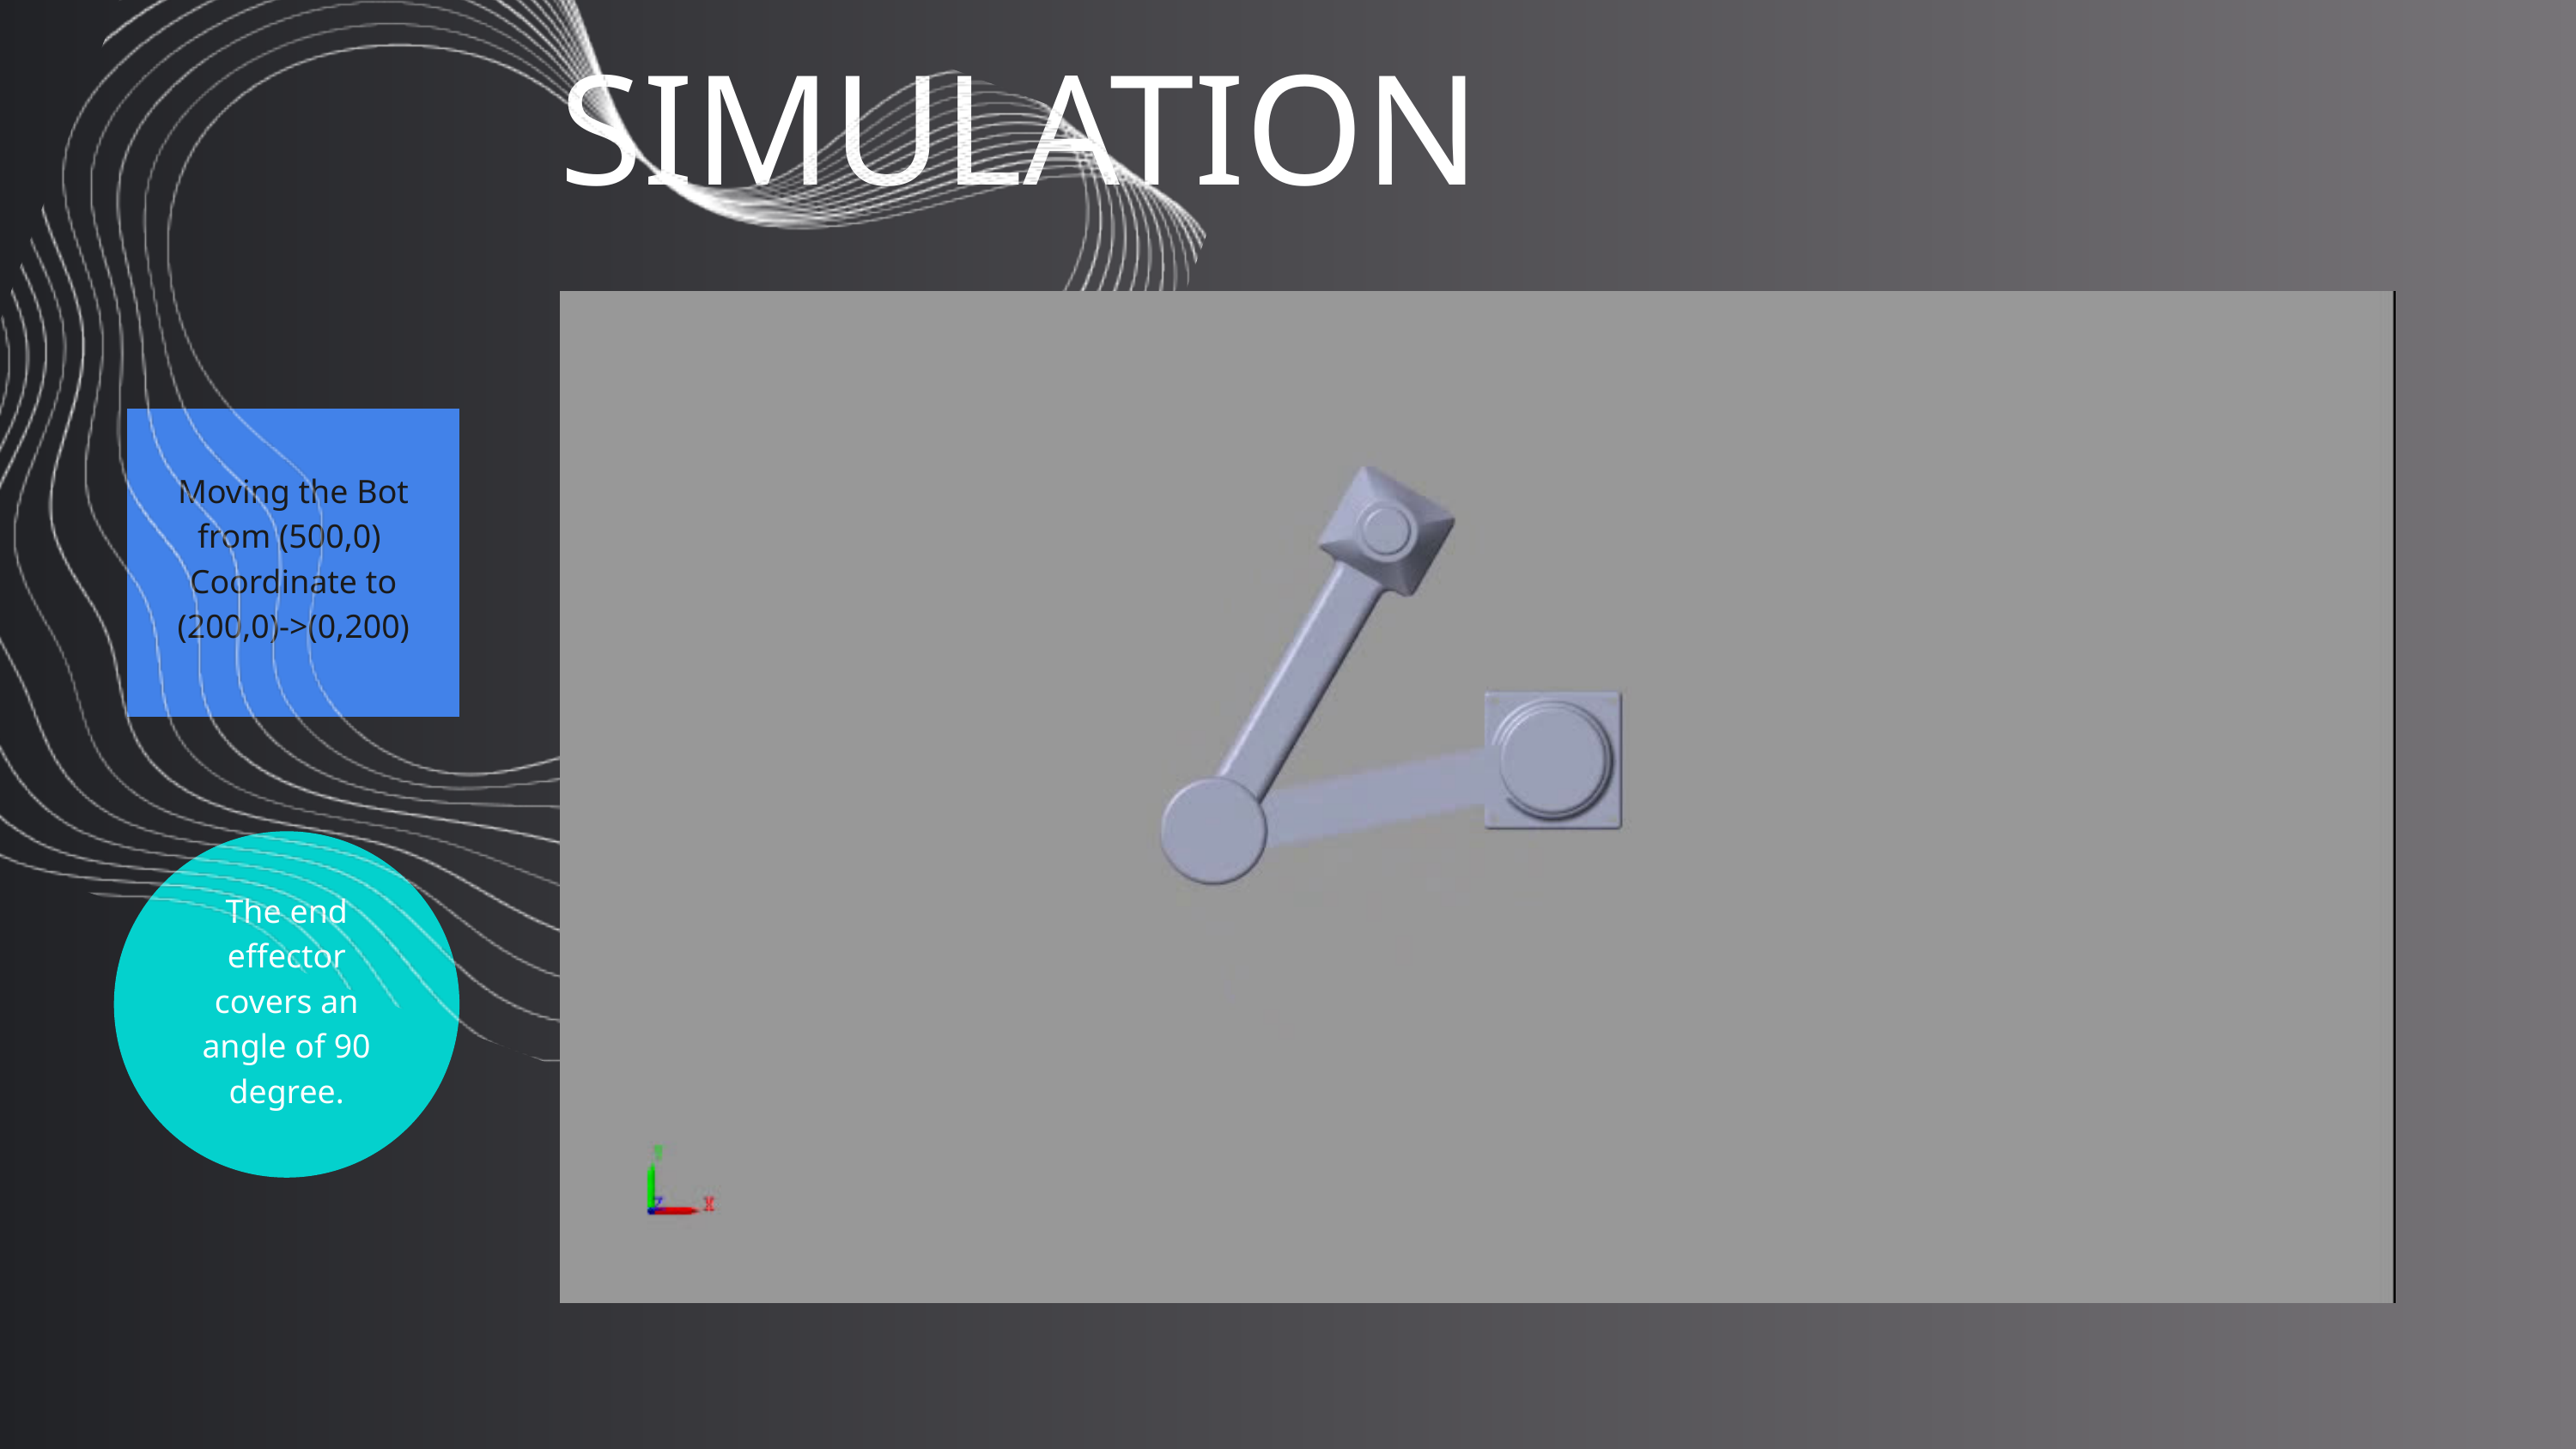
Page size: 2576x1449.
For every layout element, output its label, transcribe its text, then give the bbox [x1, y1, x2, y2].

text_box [127, 409, 460, 717]
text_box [559, 290, 2397, 1304]
text_box SIMULATION [857, 33, 2441, 398]
text_box [0, 0, 1230, 1066]
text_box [113, 831, 460, 1178]
